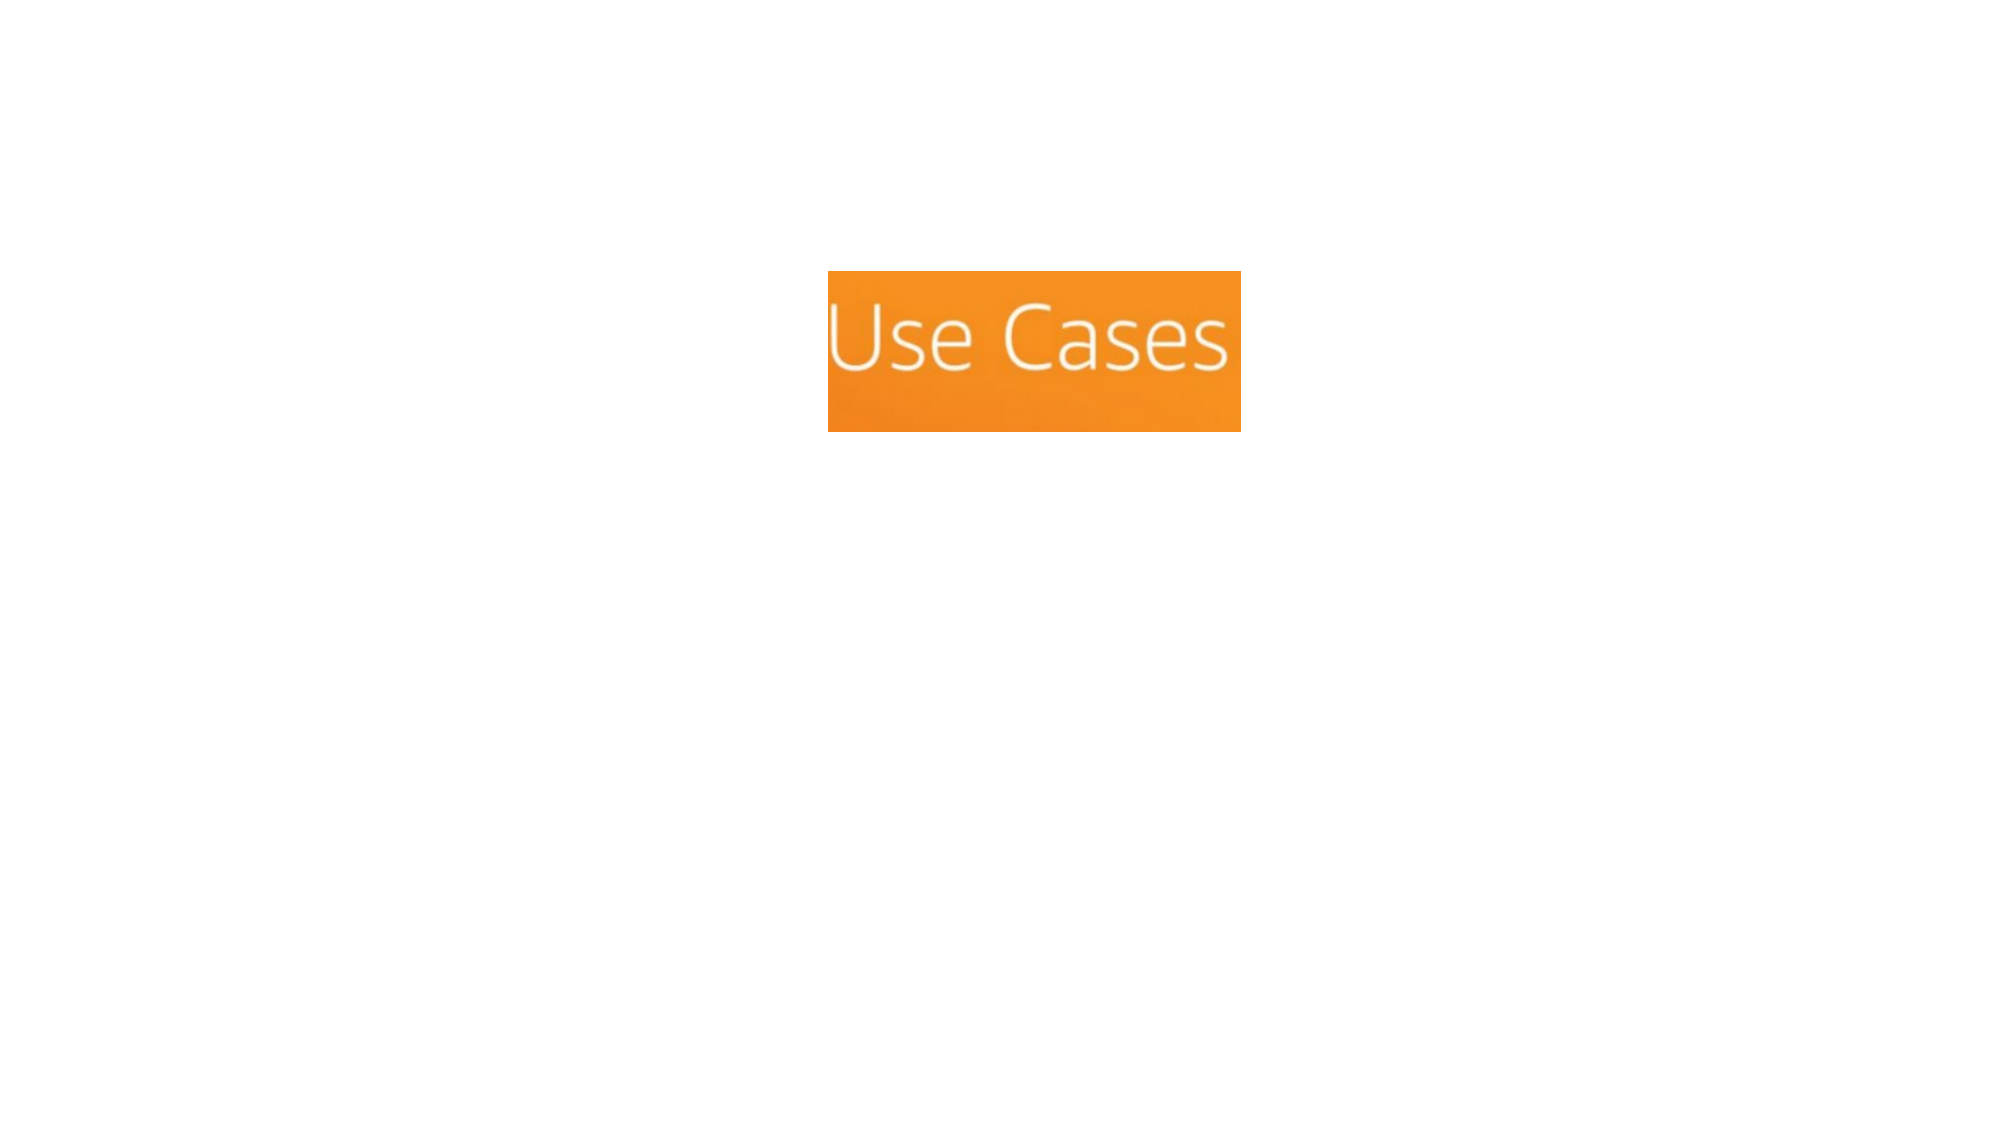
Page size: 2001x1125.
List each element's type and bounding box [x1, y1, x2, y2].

picture [828, 271, 1241, 432]
